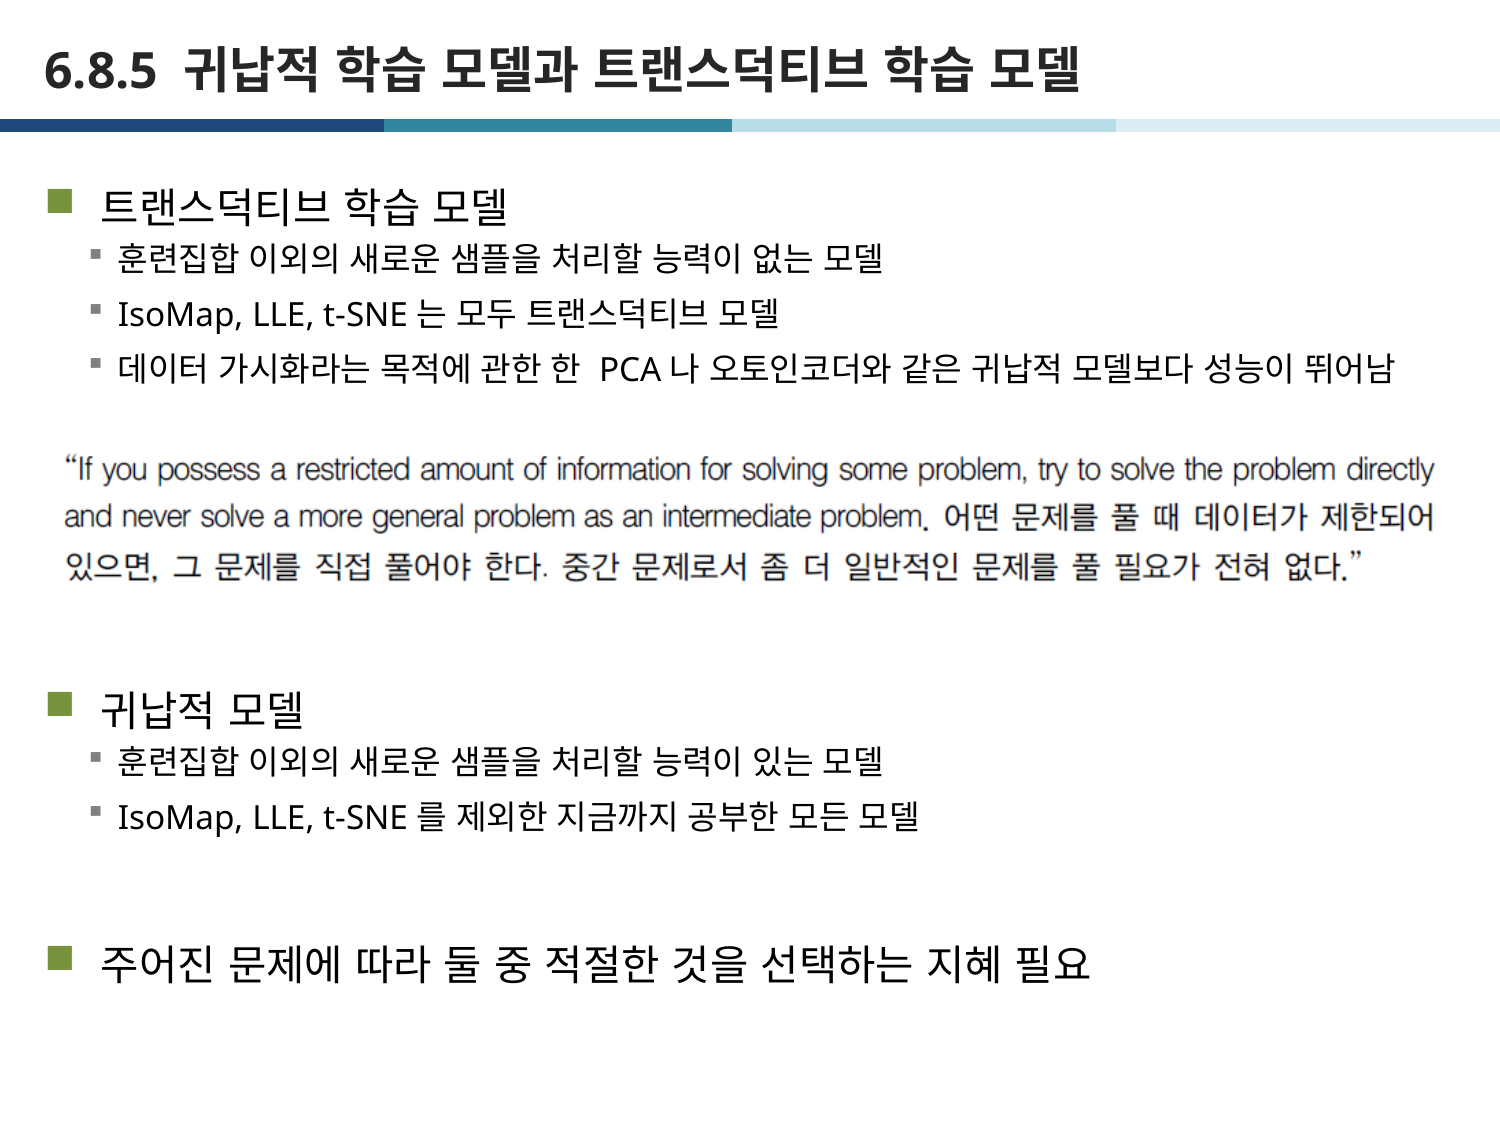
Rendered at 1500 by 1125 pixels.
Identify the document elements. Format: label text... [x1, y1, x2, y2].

title 6.8.5 귀납적 학습 모델과 트랜스덕티브 학습 모델 [29, 23, 1270, 114]
picture [52, 444, 1446, 593]
list 트랜스덕티브 학습 모델 훈련집합 이외의 새로운 샘플을 처리할 능력이 없는 모델 IsoMap, LLE, t-SNE는 모두 트랜스덕티브 모델 데이터 가시화라는 목적에 관한 한 PCA나 오토인코더와 같은 귀납적 모델보다 성능이 뛰어남 귀납적 모델 훈련집합 이외의 새로운 샘플을 처리할 능력이 있는 모델 IsoMap, LLE, t-SNE를 제외한 지금까지 공부한 모든 모델 주어진 문제에 따라 둘 중 적절한 것을 선택하는 지혜 필요 [29, 148, 1471, 1083]
